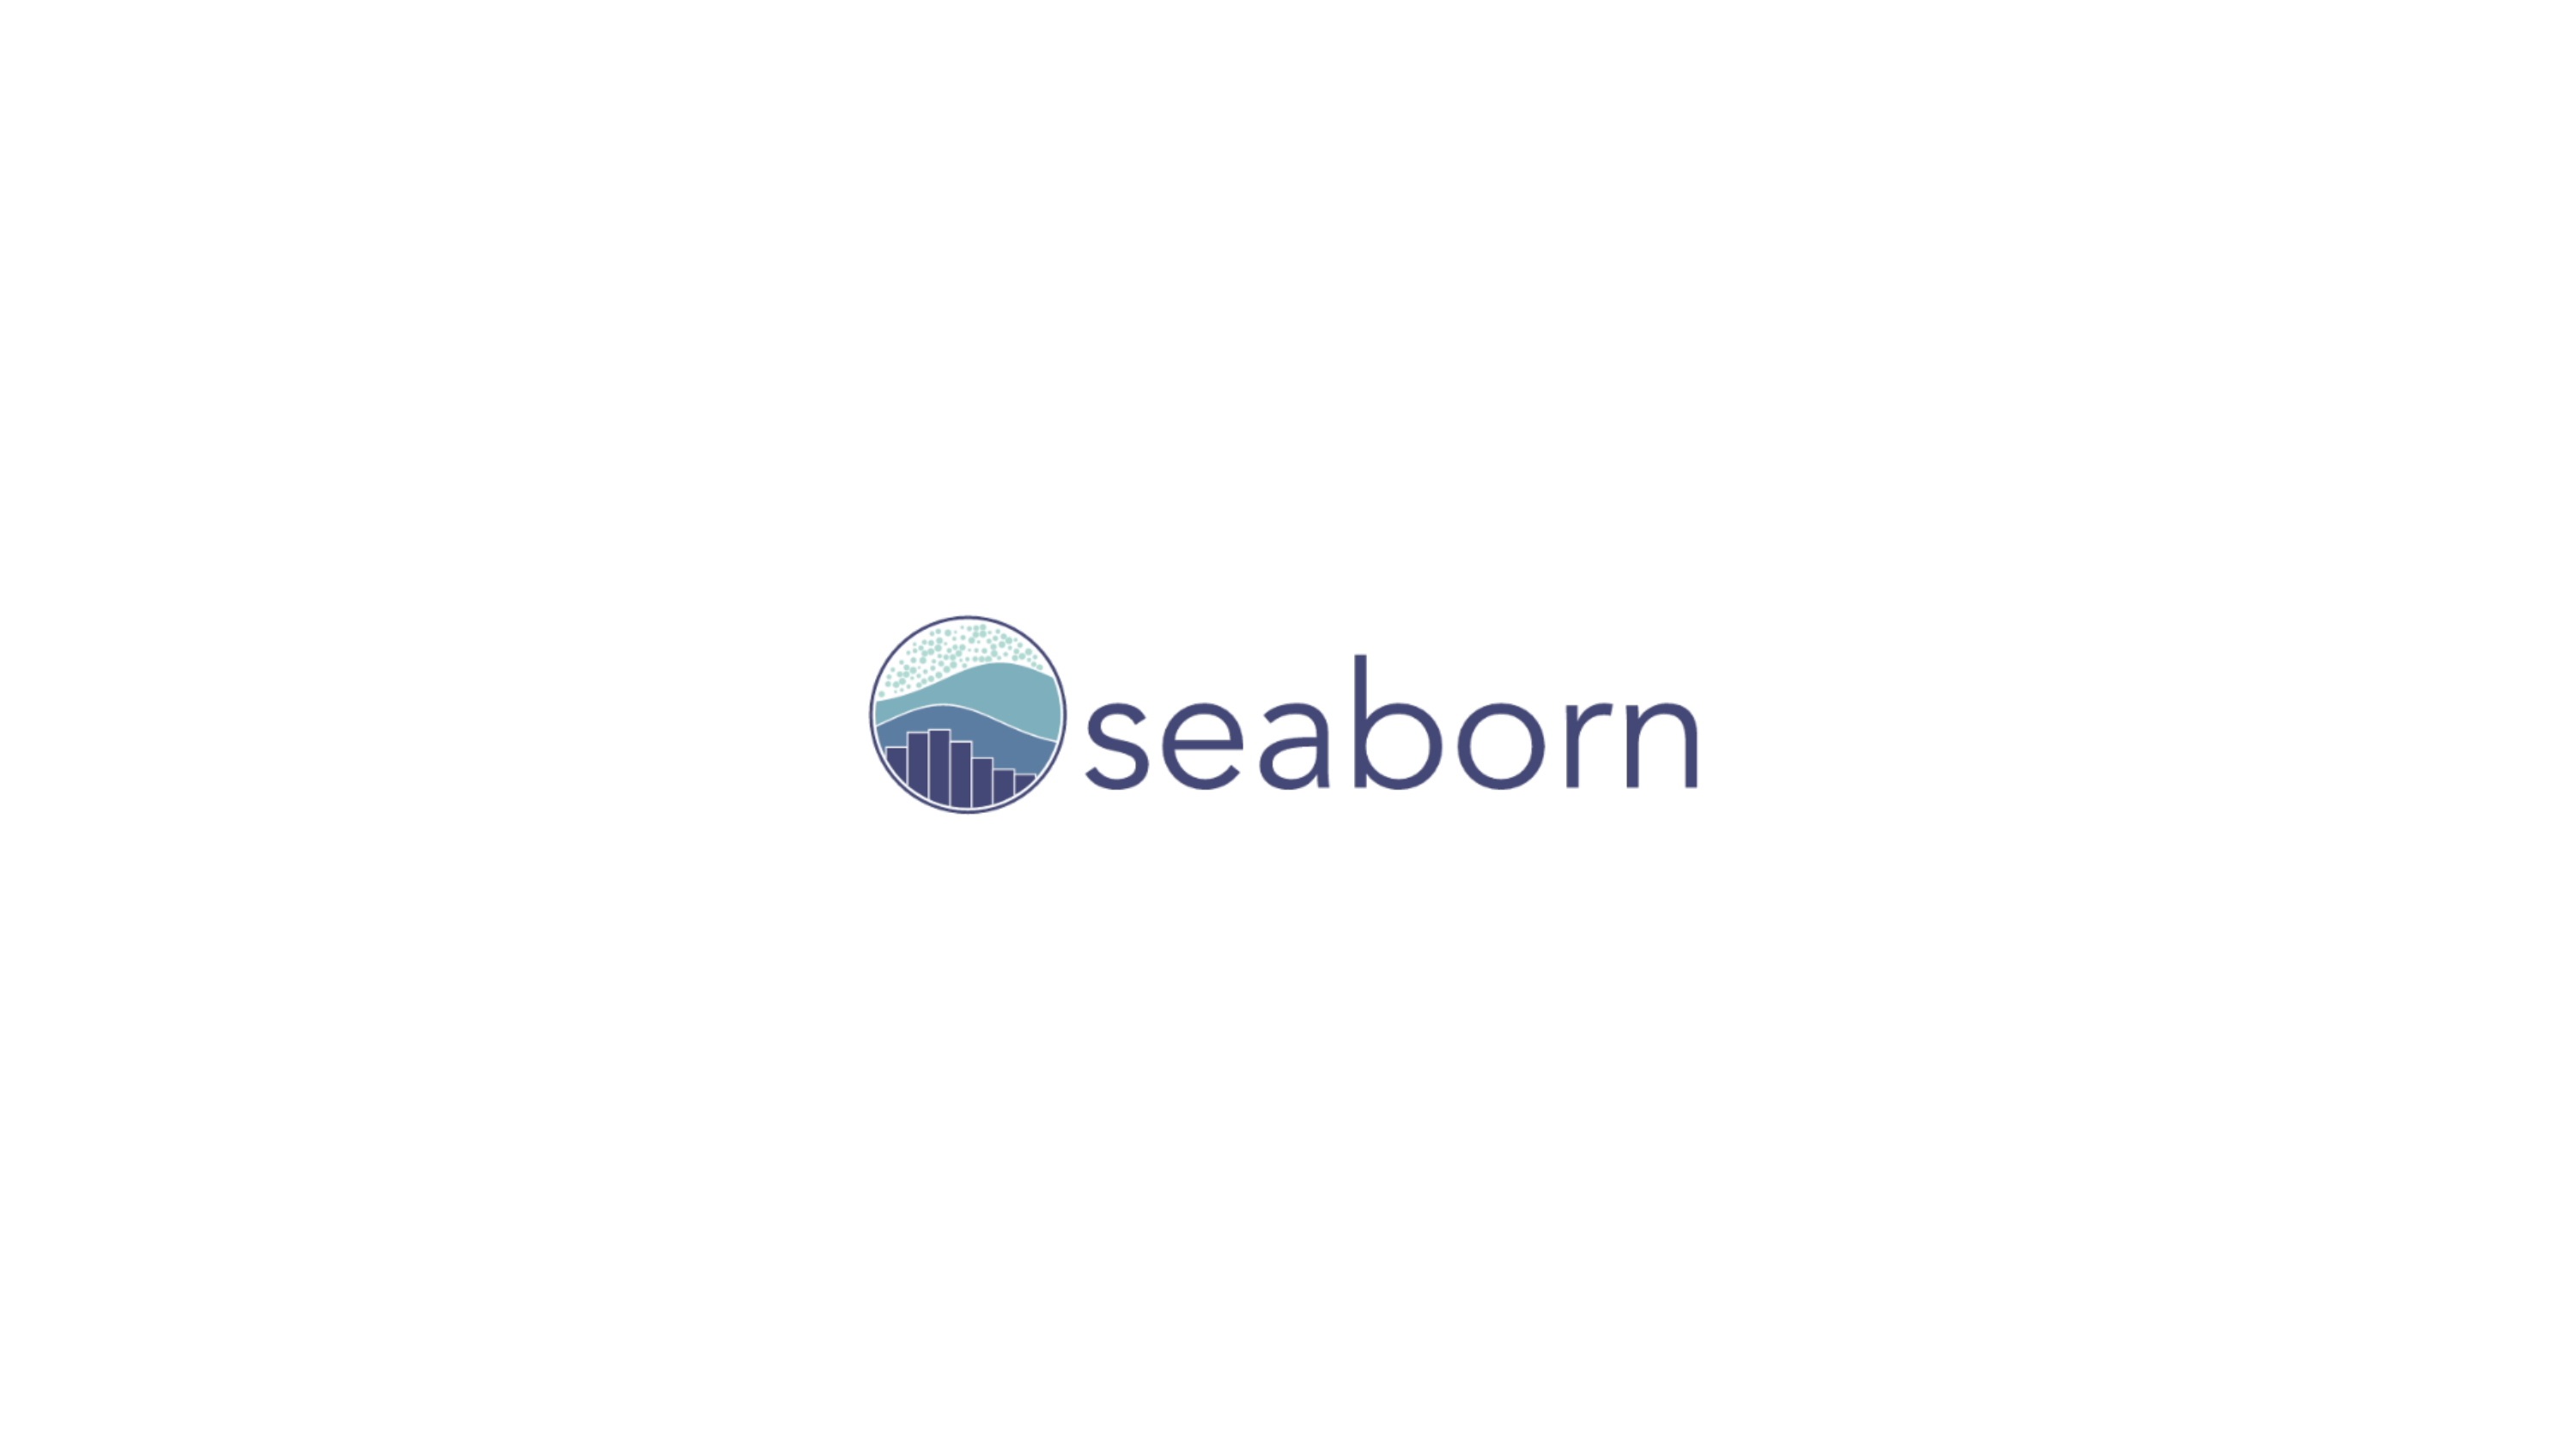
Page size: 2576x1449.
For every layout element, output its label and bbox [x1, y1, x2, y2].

text_box [853, 599, 1723, 849]
